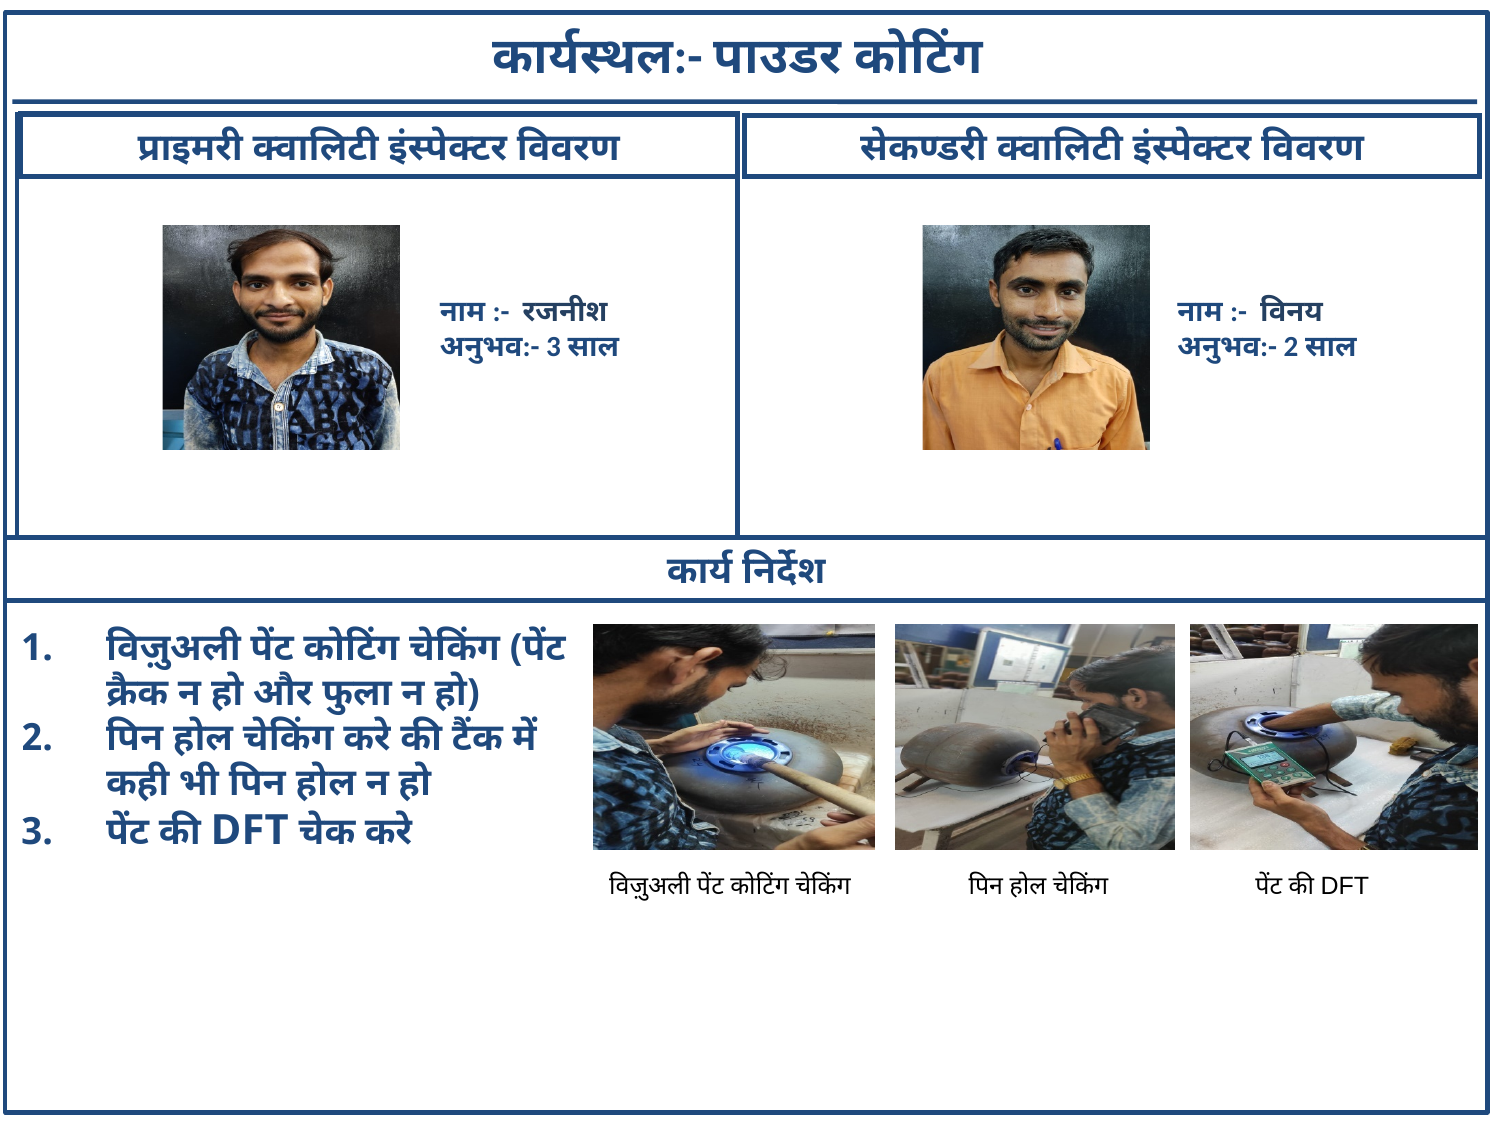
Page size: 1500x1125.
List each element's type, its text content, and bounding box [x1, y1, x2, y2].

picture [922, 224, 1151, 451]
text_box विज़ुअली पेंट कोटिंग चेकिंग [594, 862, 866, 908]
text_box पेंट की DFT [1240, 862, 1385, 908]
picture [895, 624, 1176, 851]
text_box [3, 10, 1490, 1115]
text_box पिन होल चेकिंग [953, 862, 1124, 908]
picture [162, 224, 401, 451]
text_box नाम :- विनय अनुभव:- 2 साल [1162, 285, 1388, 370]
text_box सेकण्डरी क्वालिटी इंस्पेक्टर विवरण [744, 115, 1480, 177]
picture [1189, 624, 1478, 851]
text_box नाम :- रजनीश अनुभव:- 3 साल [424, 285, 663, 370]
picture [592, 624, 876, 851]
